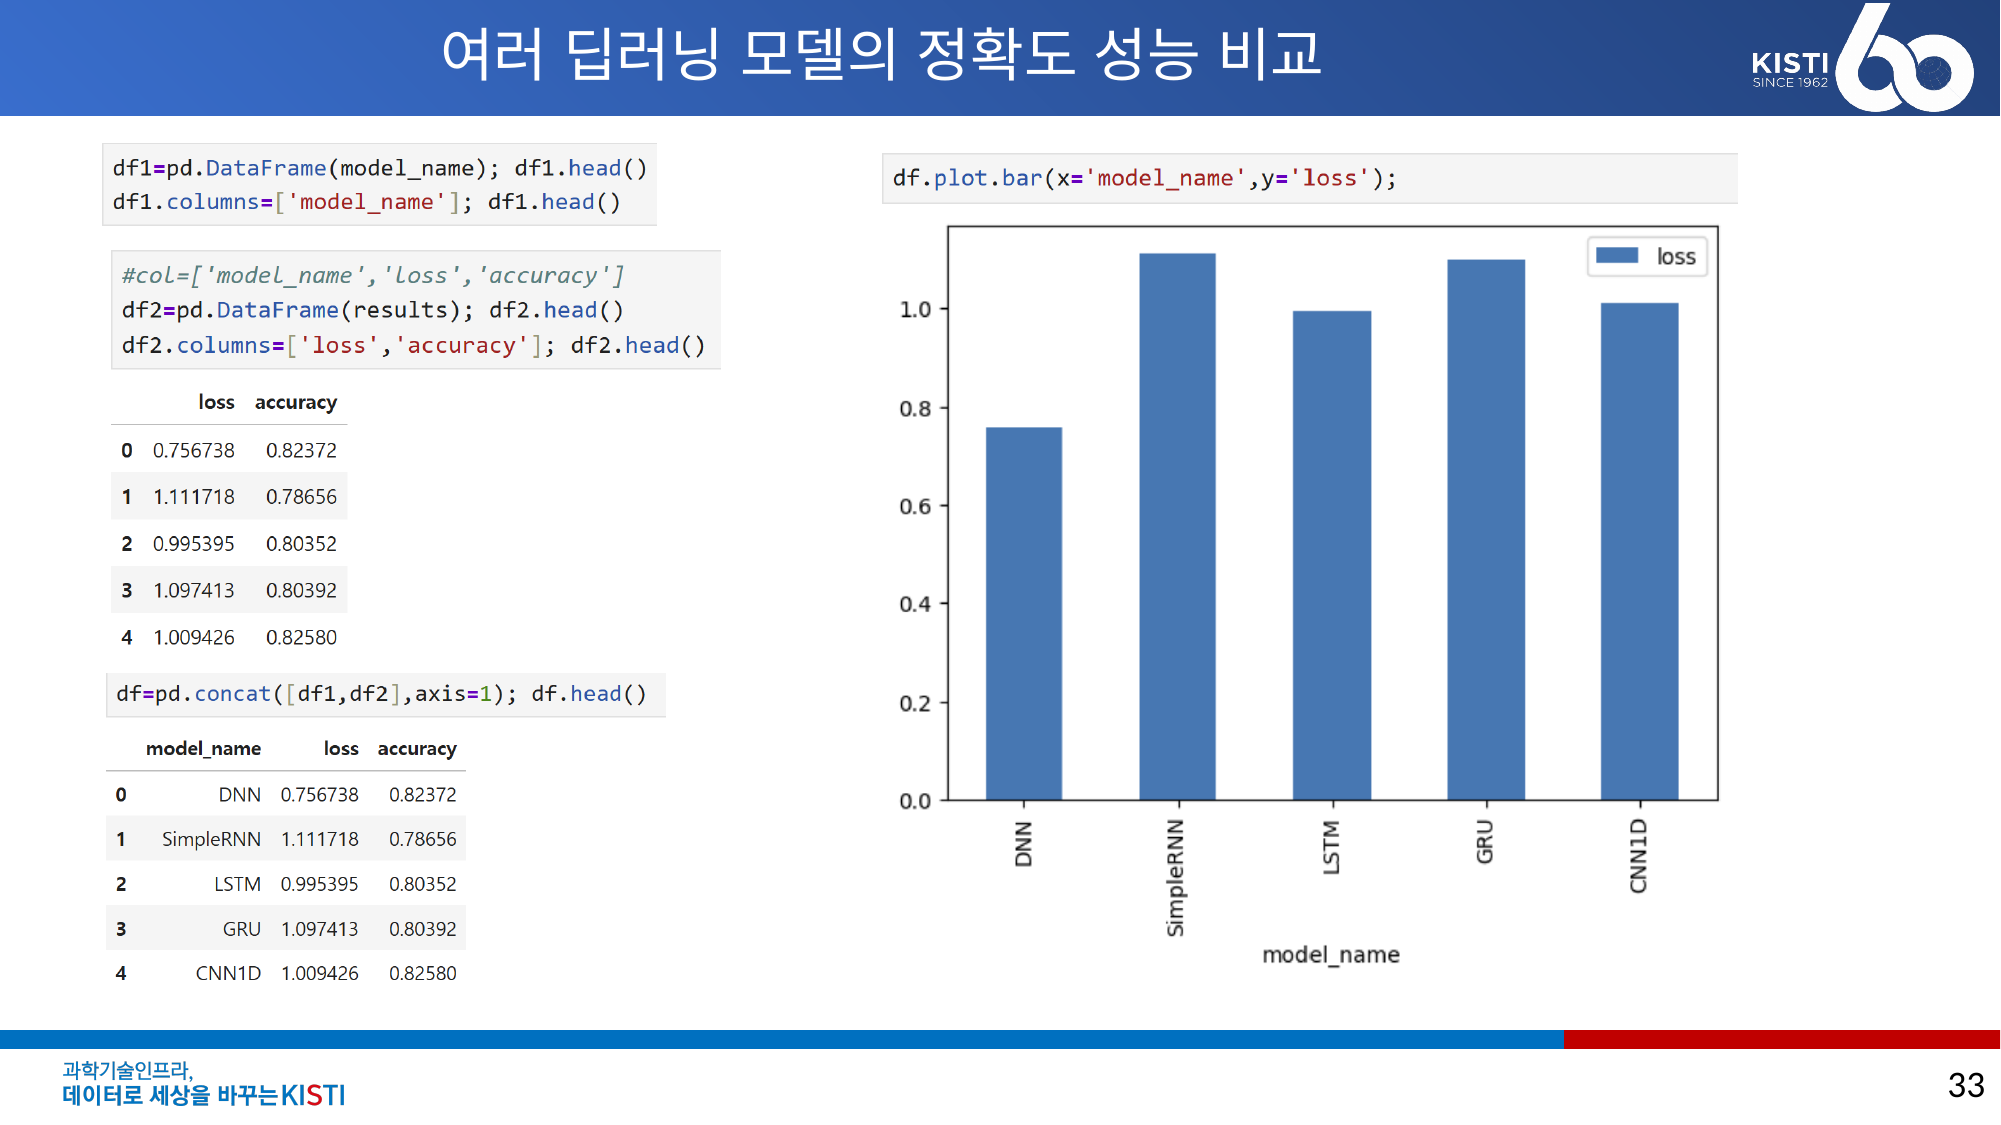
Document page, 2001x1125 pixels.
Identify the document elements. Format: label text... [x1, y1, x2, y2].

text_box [92, 135, 1738, 1014]
slide_number 33 [1647, 1053, 2000, 1113]
picture [1753, 3, 1974, 112]
picture [63, 1061, 344, 1106]
title 여러 딥러닝 모델의 정확도 성능 비교 [53, 1, 1728, 114]
